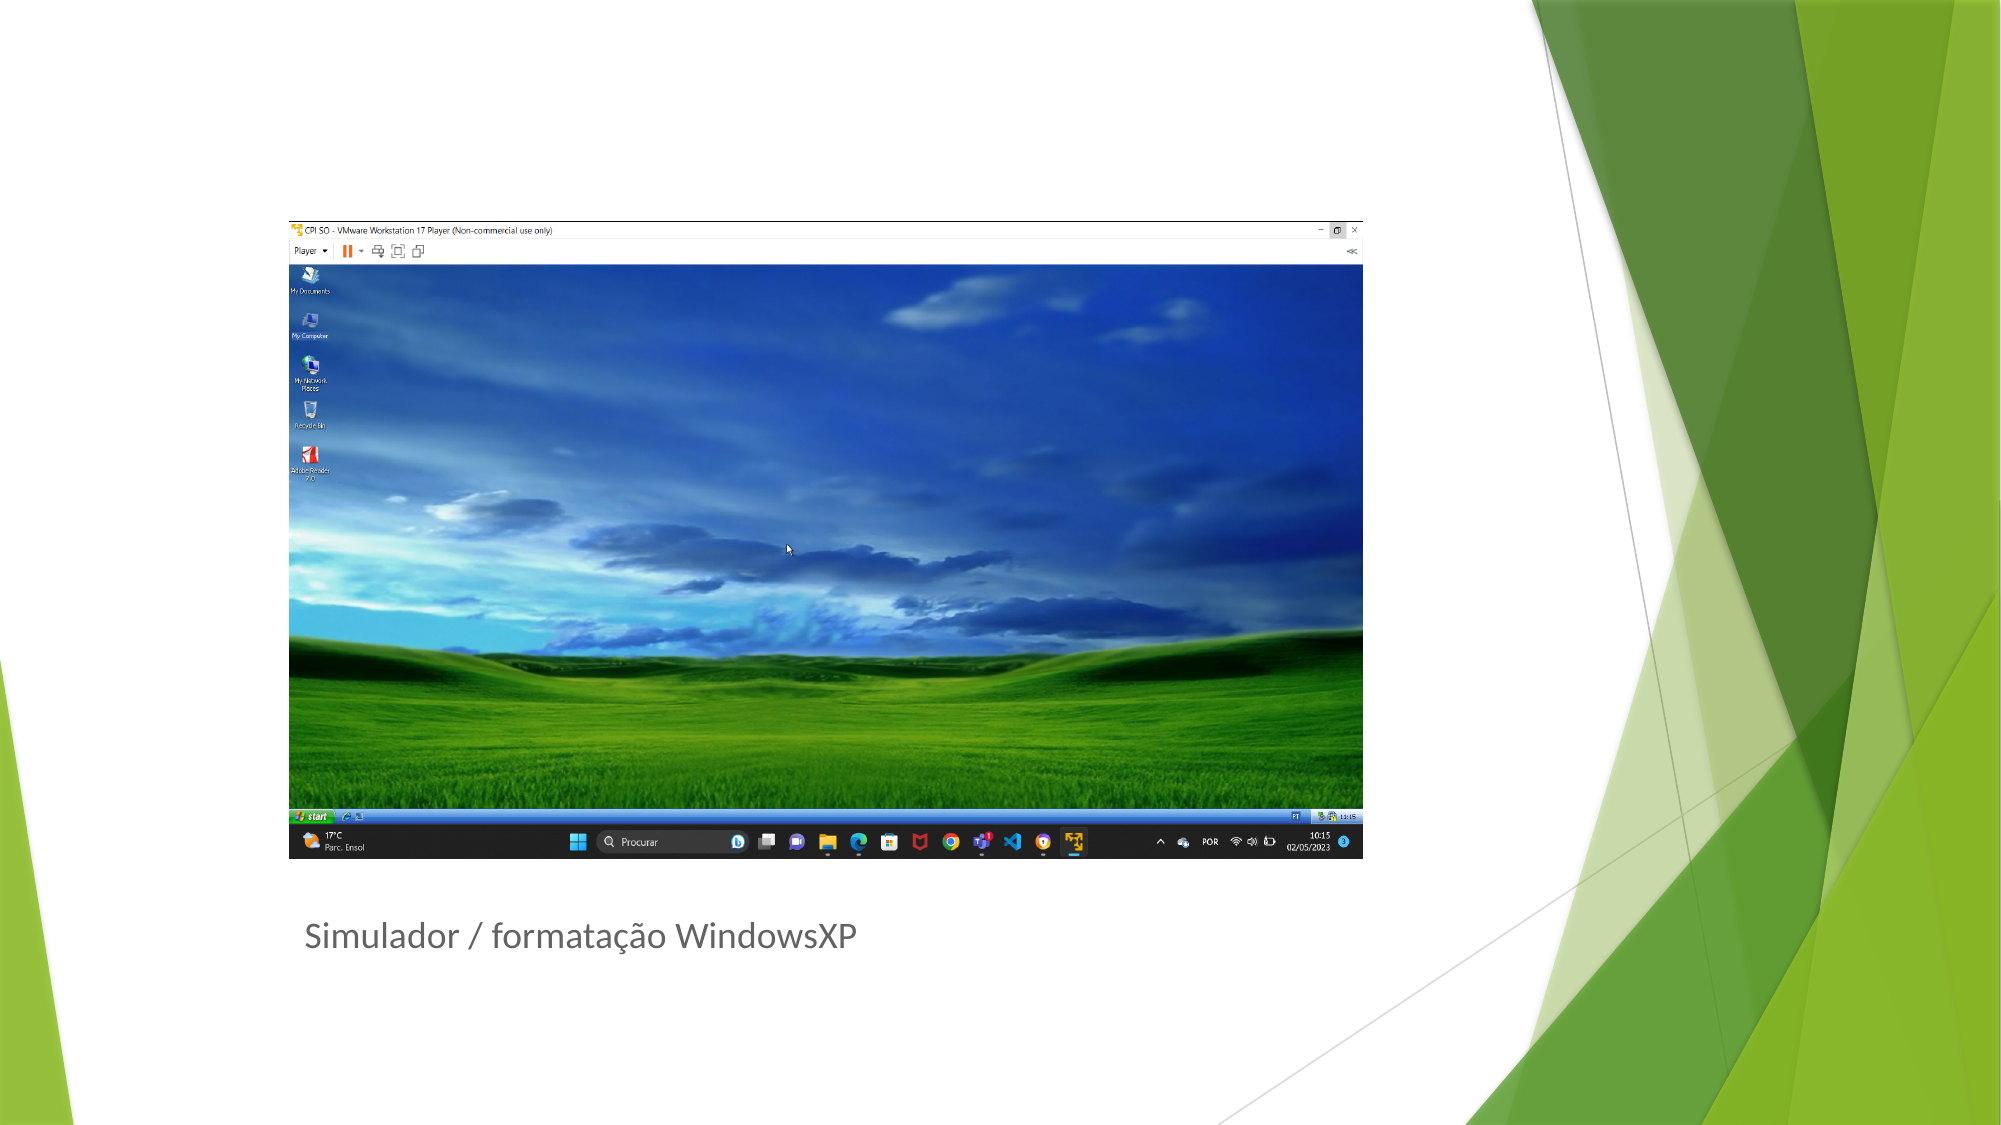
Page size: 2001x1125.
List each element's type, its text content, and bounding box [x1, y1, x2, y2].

picture [289, 220, 1364, 859]
text_box Simulador / formatação WindowsXP [289, 903, 1291, 964]
